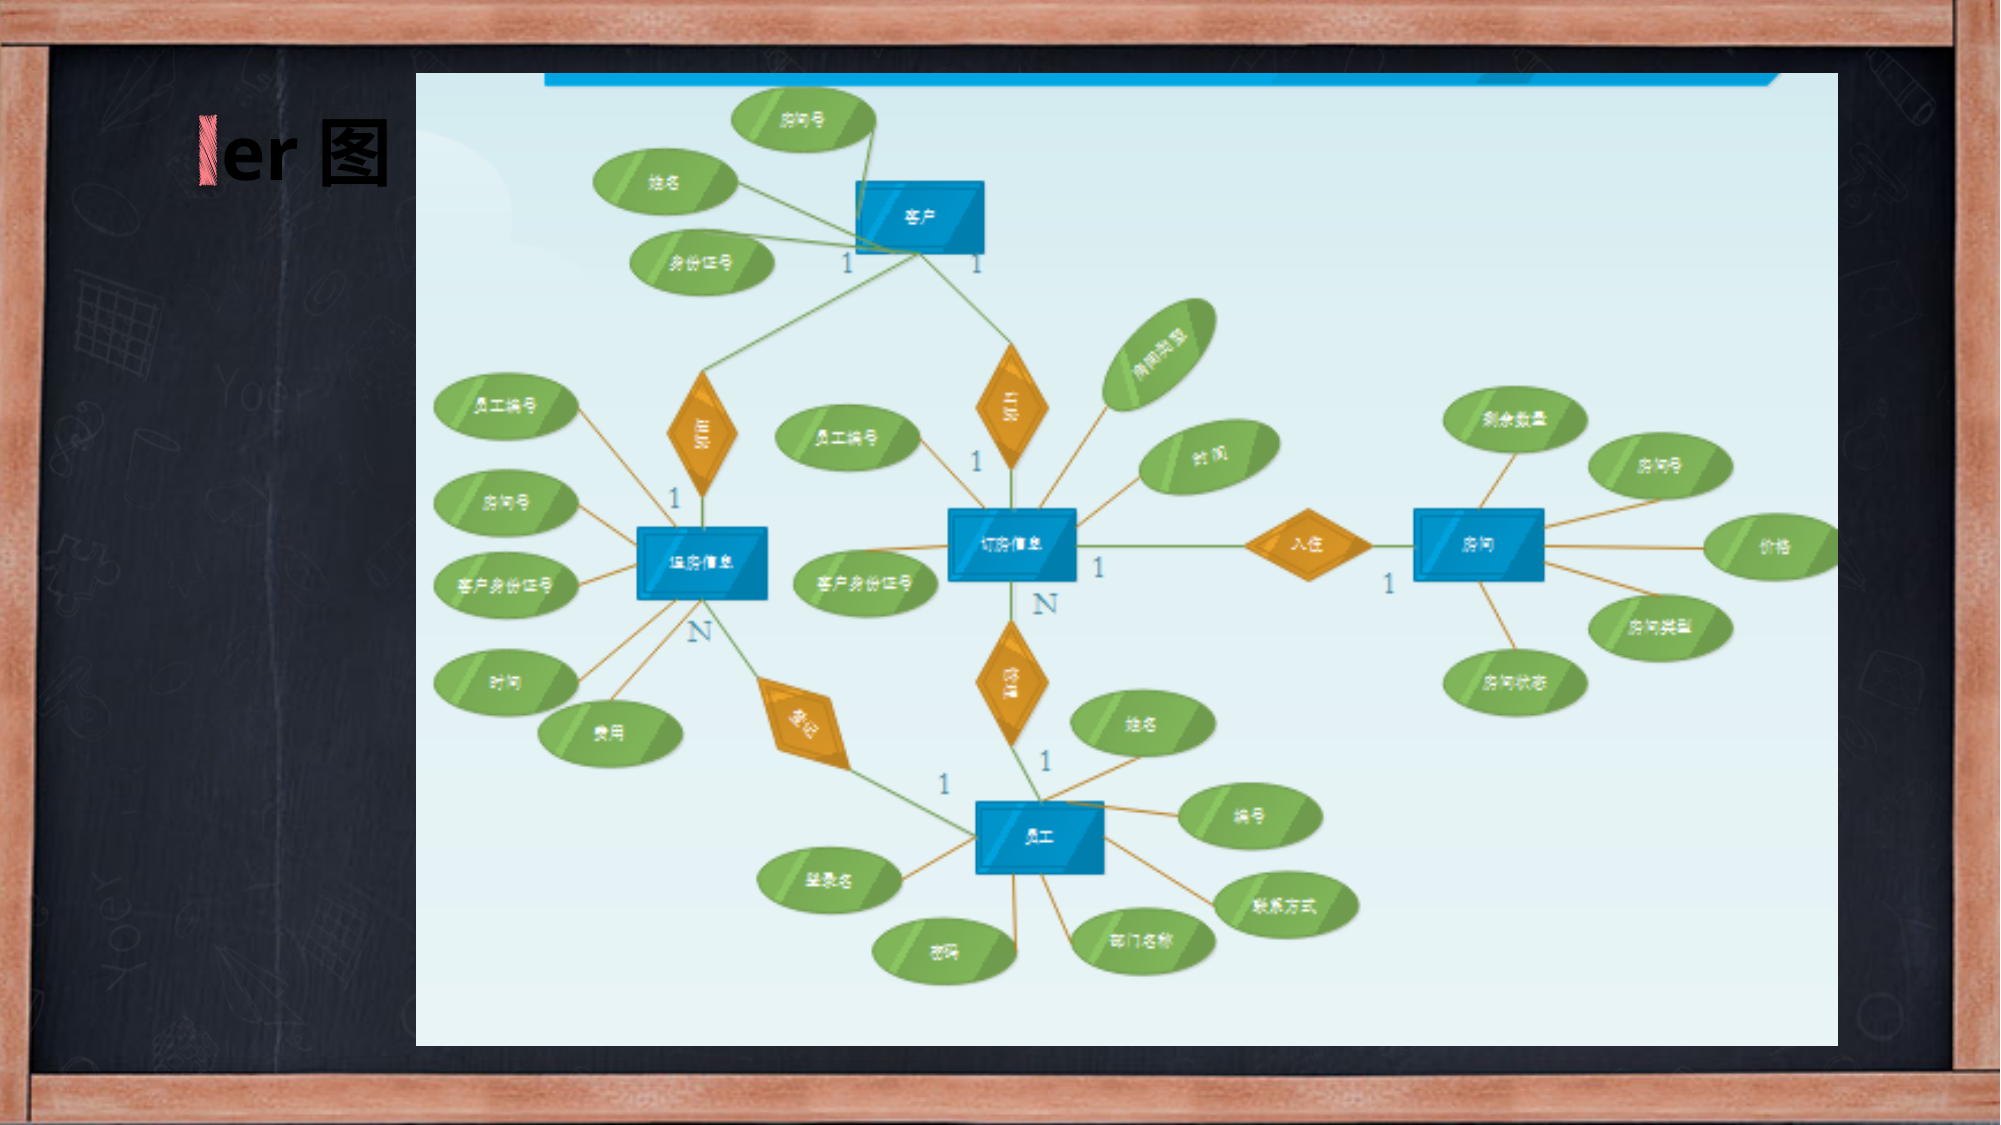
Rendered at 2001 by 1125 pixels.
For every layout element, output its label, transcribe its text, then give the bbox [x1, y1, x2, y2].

picture [0, 0, 2000, 1125]
text_box er图 [206, 97, 416, 203]
text_box [198, 113, 218, 186]
